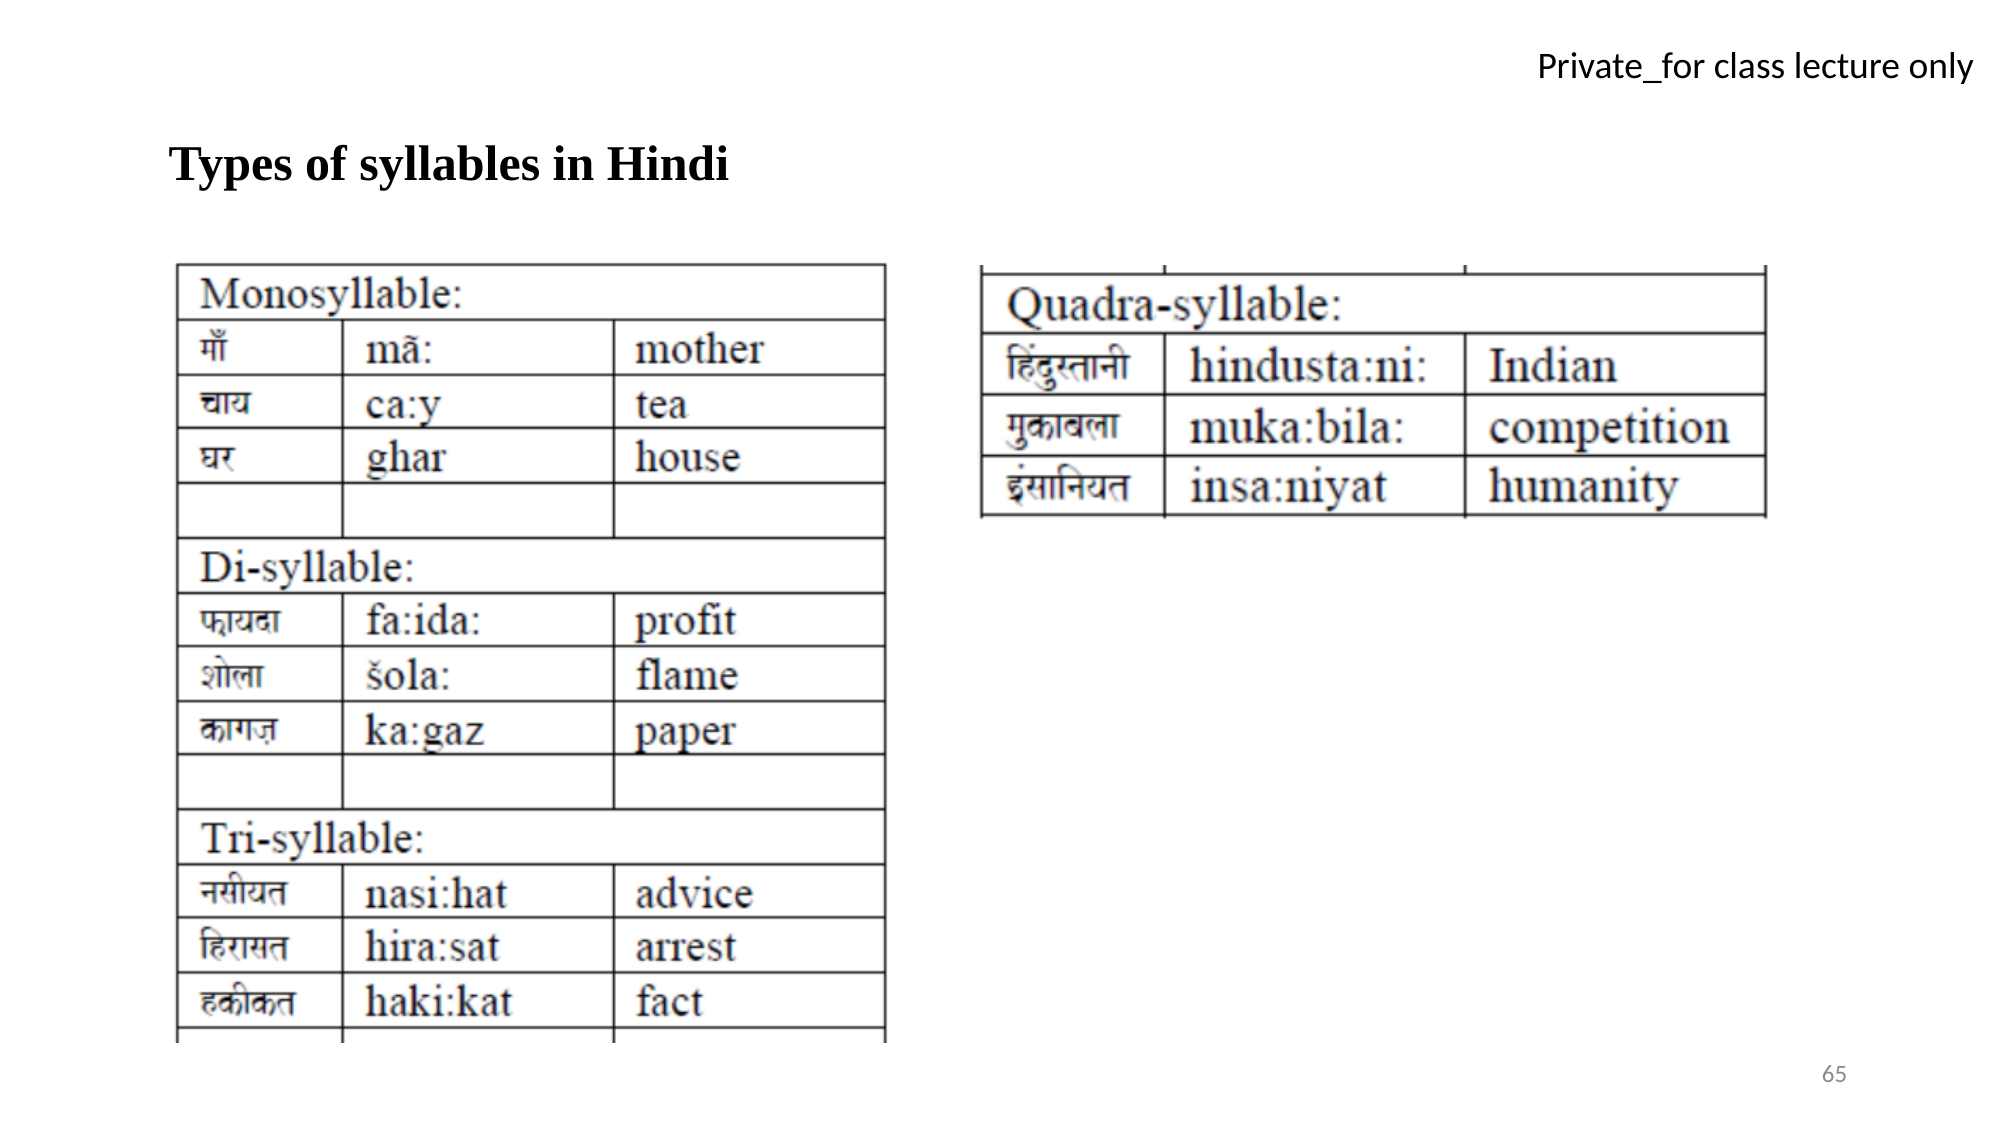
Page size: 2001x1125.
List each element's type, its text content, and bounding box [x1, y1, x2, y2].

picture [976, 265, 1771, 521]
subtitle Types of syllables in Hindi [153, 92, 1988, 1043]
slide_number 65 [1412, 1042, 1863, 1103]
picture [168, 248, 890, 1043]
